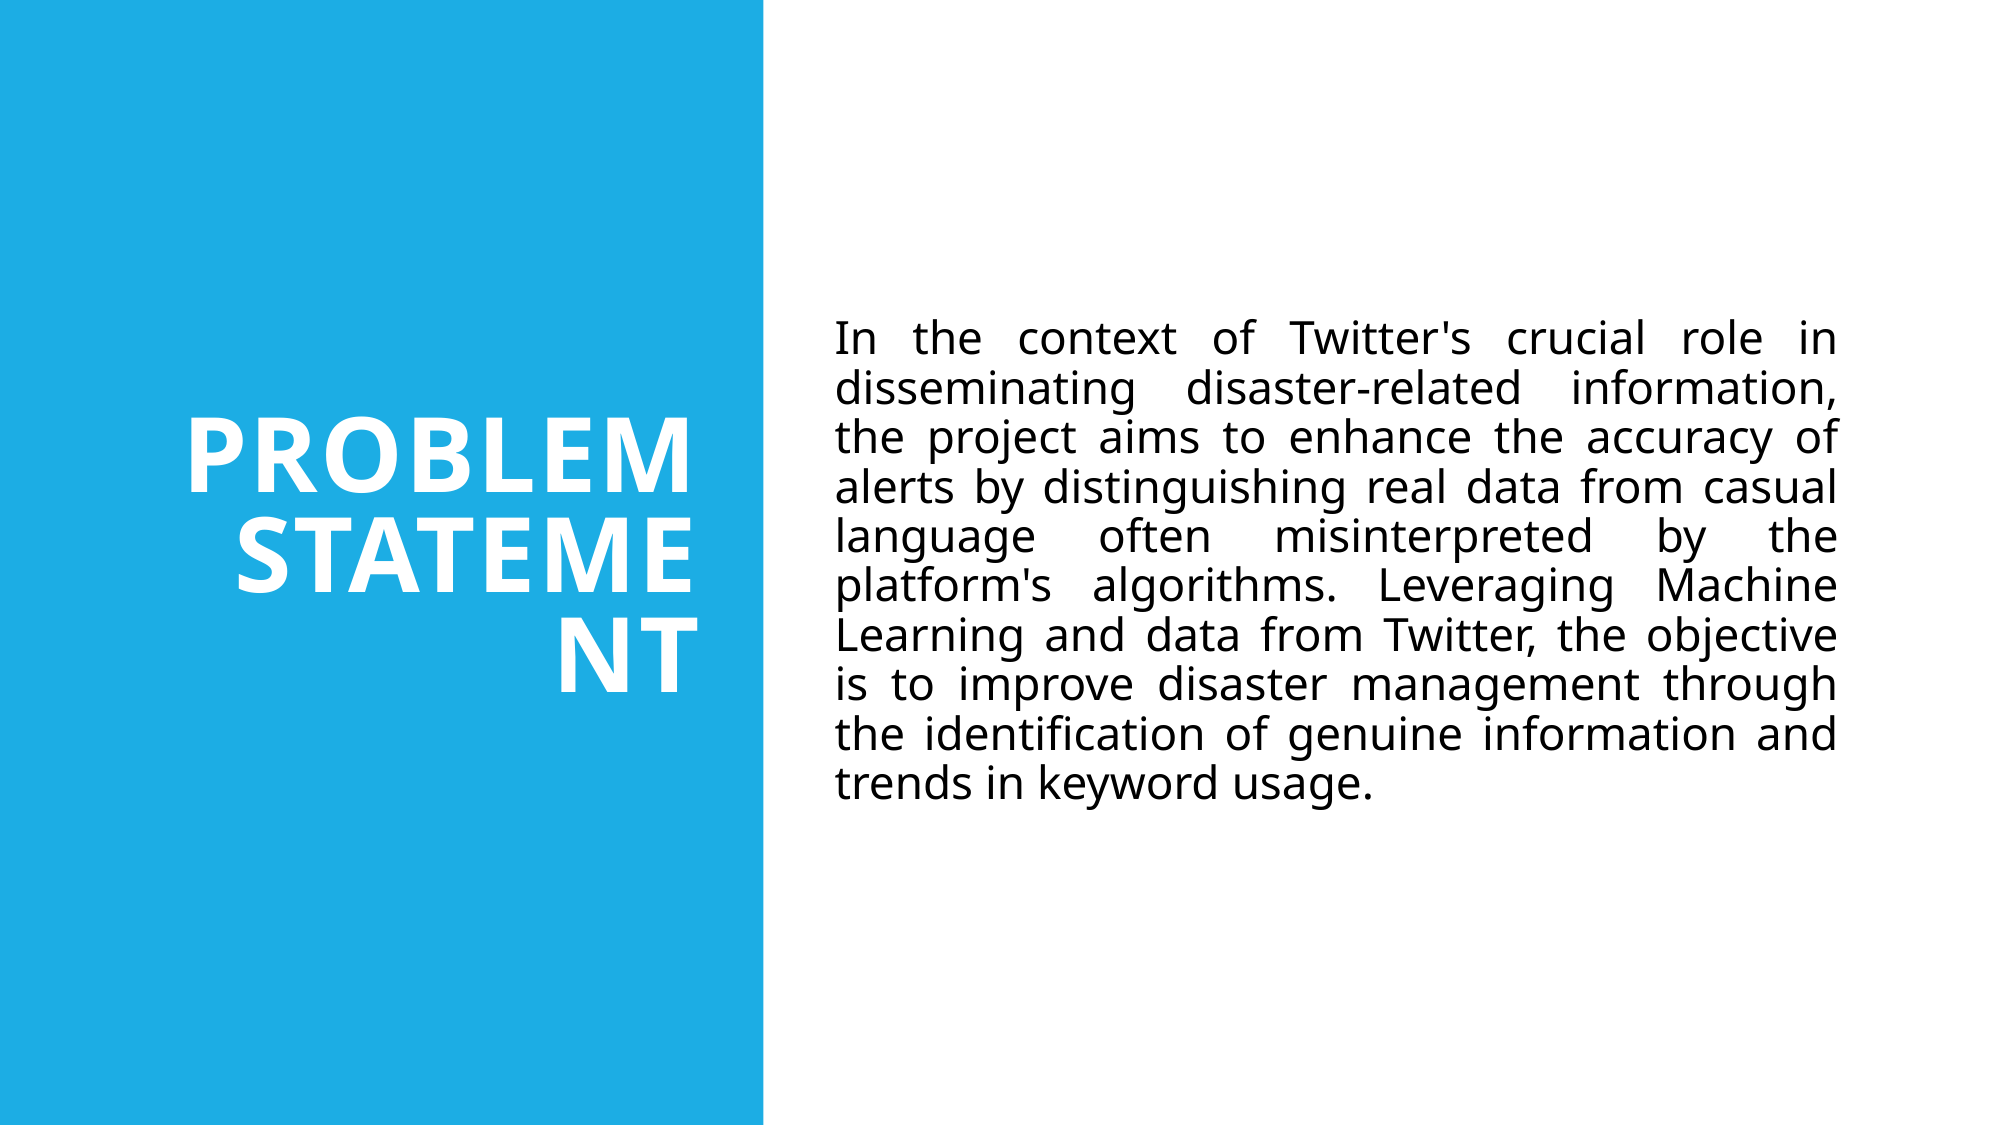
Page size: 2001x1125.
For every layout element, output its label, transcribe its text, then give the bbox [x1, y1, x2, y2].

title Problem Statement [158, 131, 715, 993]
text_box [765, 0, 2000, 1125]
list In the context of Twitter's crucial role in disseminating disaster-related information, the project aims to enhance the accuracy of alerts by distinguishing real data from casual language often misinterpreted by the platform's algorithms. Leveraging Machine Learning and data from Twitter, the objective is to improve disaster management through the identification of genuine information and trends in keyword usage. [812, 131, 1847, 993]
text_box [0, 0, 765, 1125]
